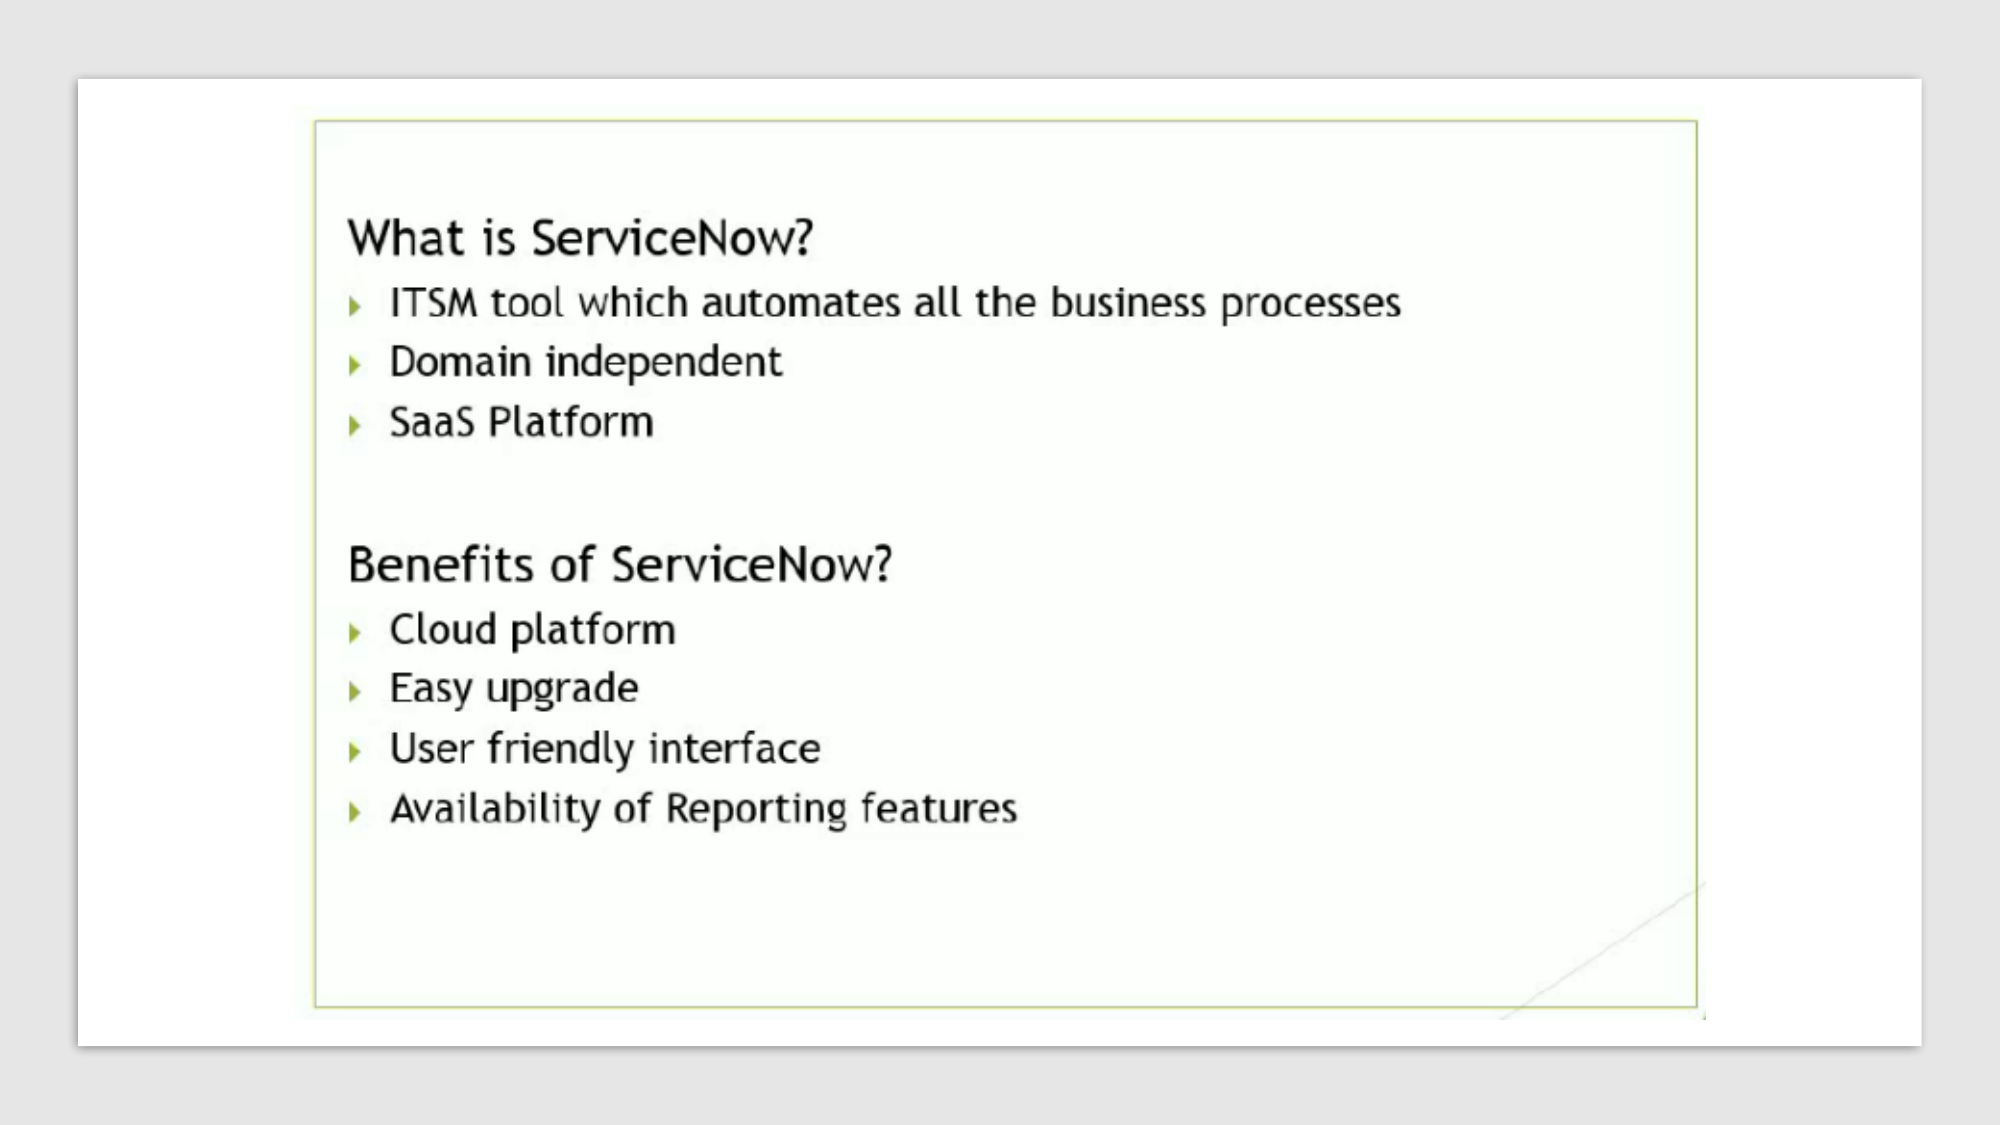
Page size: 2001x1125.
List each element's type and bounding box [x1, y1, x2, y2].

text_box [77, 78, 1923, 1047]
picture [294, 105, 1706, 1020]
text_box [0, 0, 2000, 1125]
